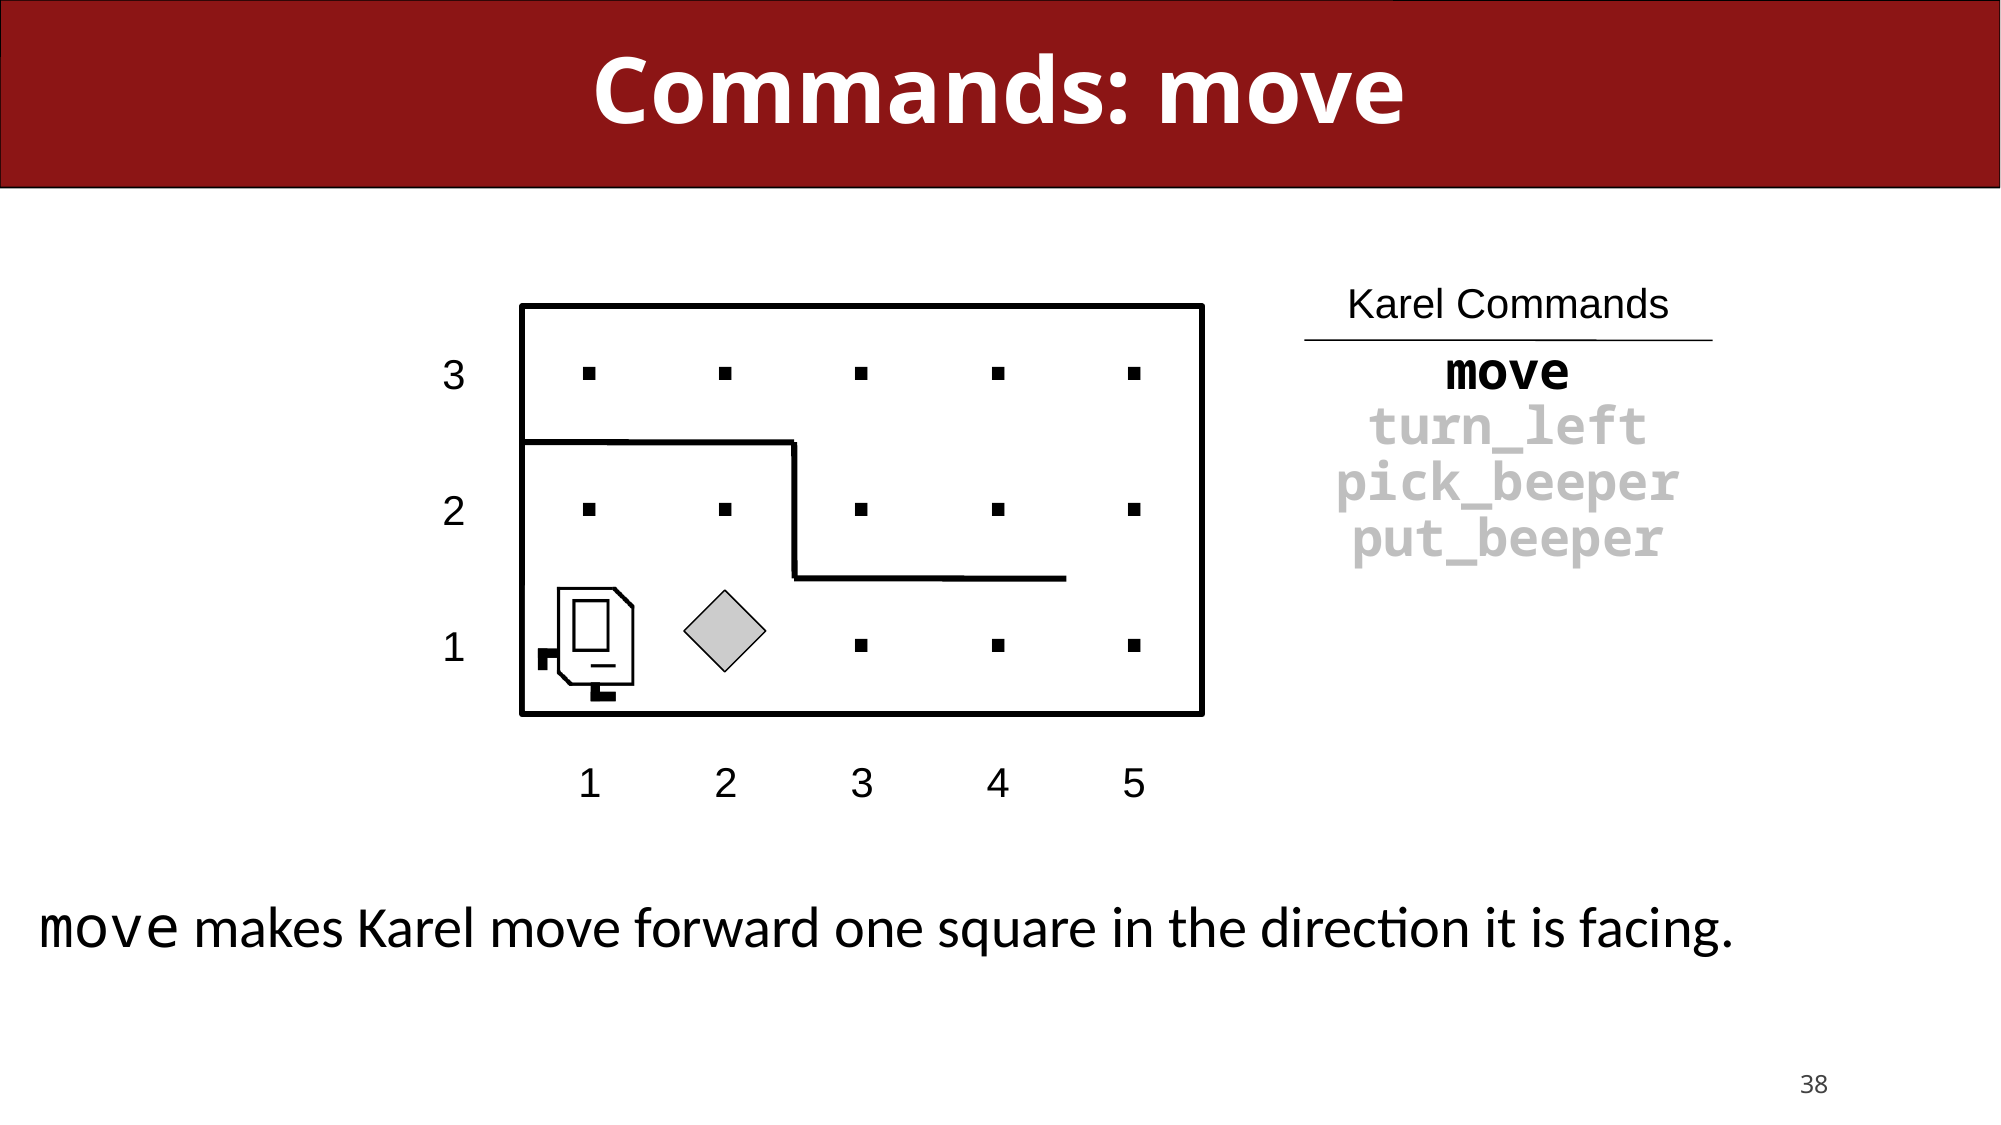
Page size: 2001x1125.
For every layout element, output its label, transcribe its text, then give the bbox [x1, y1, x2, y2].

text_box . [524, 585, 661, 711]
text_box 1 [522, 715, 657, 851]
text_box [683, 590, 766, 672]
text_box 5 [1066, 715, 1203, 851]
text_box 4 [930, 715, 1066, 851]
text_box 1 [385, 579, 522, 715]
text_box 2 [657, 715, 794, 851]
text_box 3 [794, 715, 930, 851]
title Commands: move [75, 0, 1925, 188]
list move makes Karel move forward one square in the direction it is facing. [24, 212, 1967, 1063]
text_box [522, 306, 1203, 715]
text_box 2 [385, 443, 522, 579]
text_box move turn_left pick_beeper put_beeper [1304, 351, 1713, 556]
text_box 3 [385, 306, 522, 443]
text_box Karel Commands [1304, 272, 1713, 332]
picture [535, 585, 641, 706]
